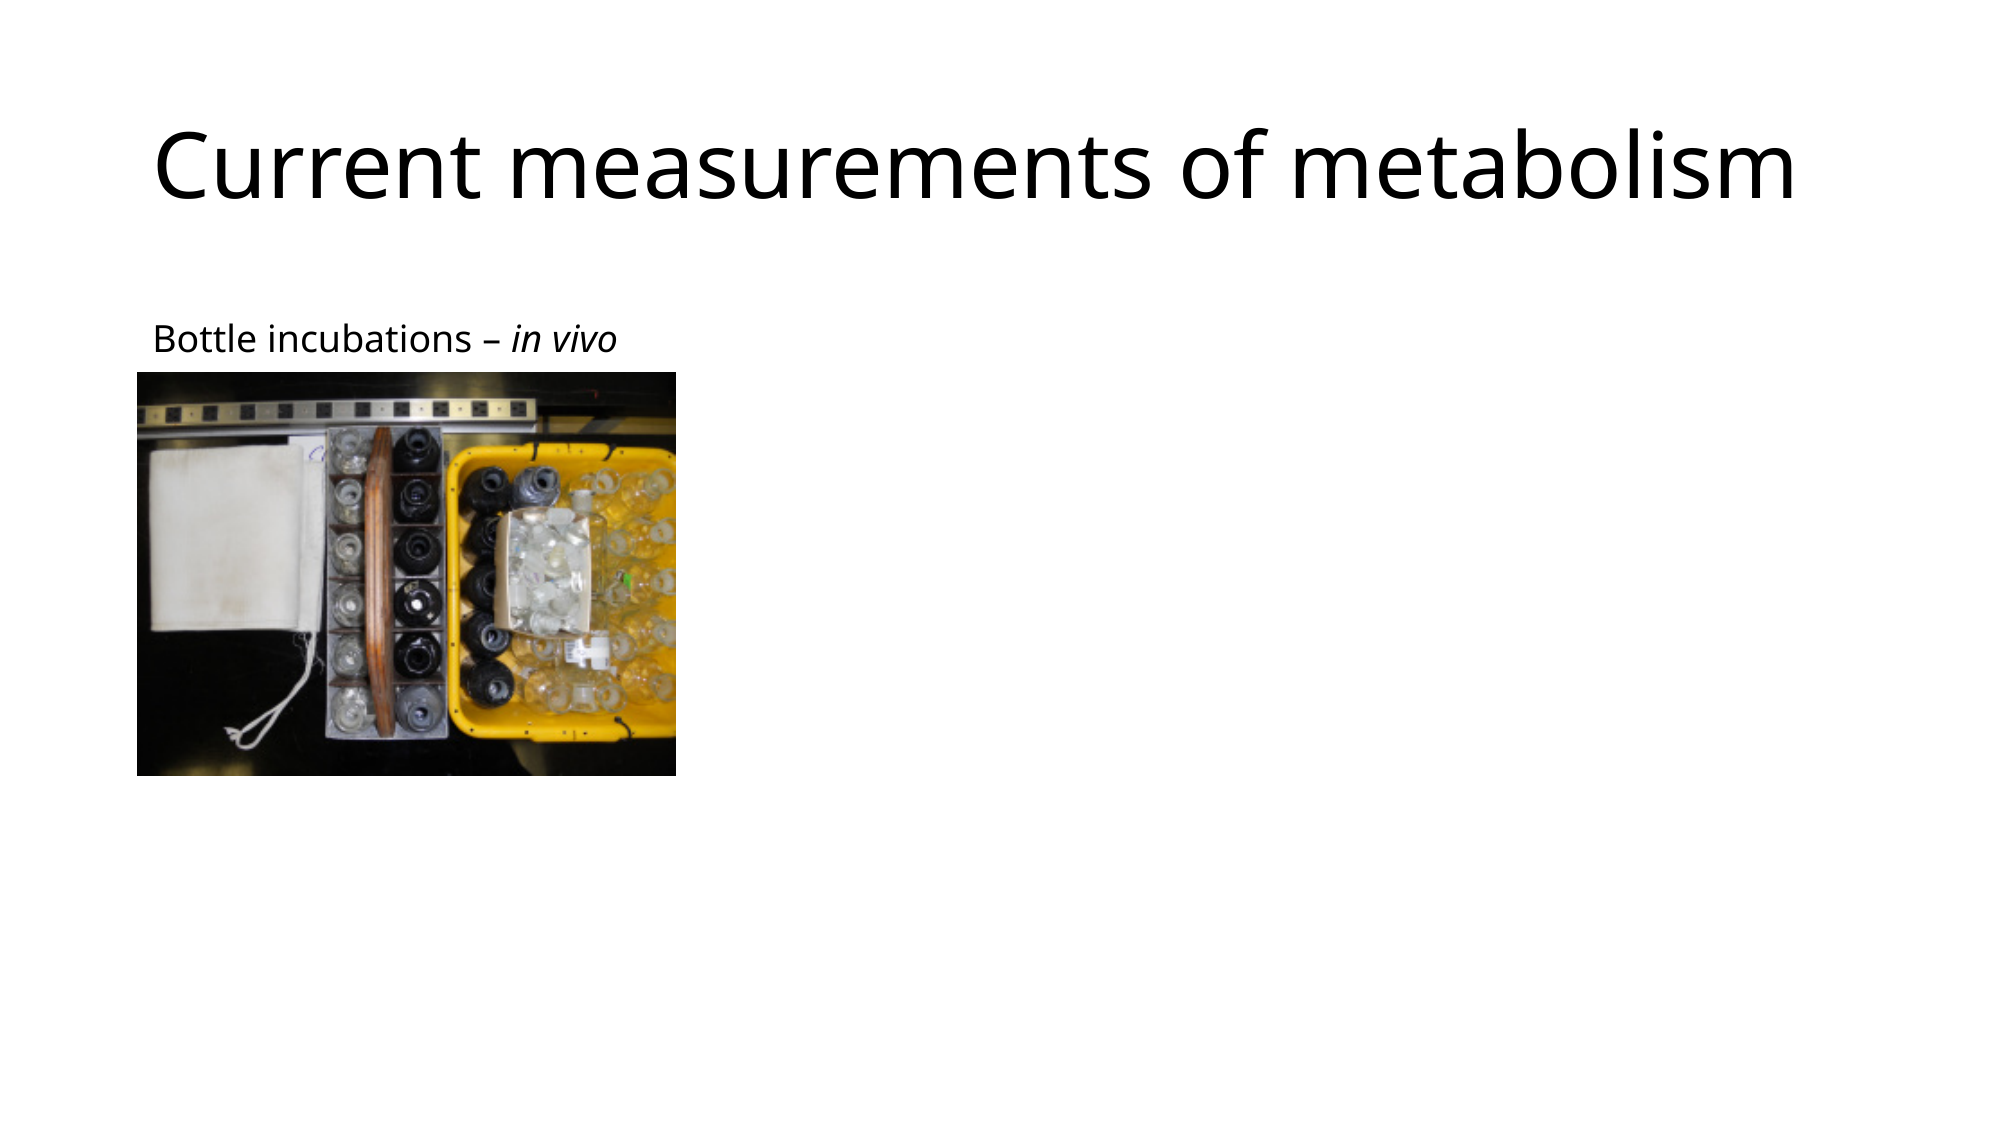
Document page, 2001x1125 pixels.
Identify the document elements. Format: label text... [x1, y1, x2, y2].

picture [137, 372, 676, 777]
text_box Bottle incubations – in vivo [137, 307, 668, 368]
title Current measurements of metabolism [137, 59, 1863, 278]
